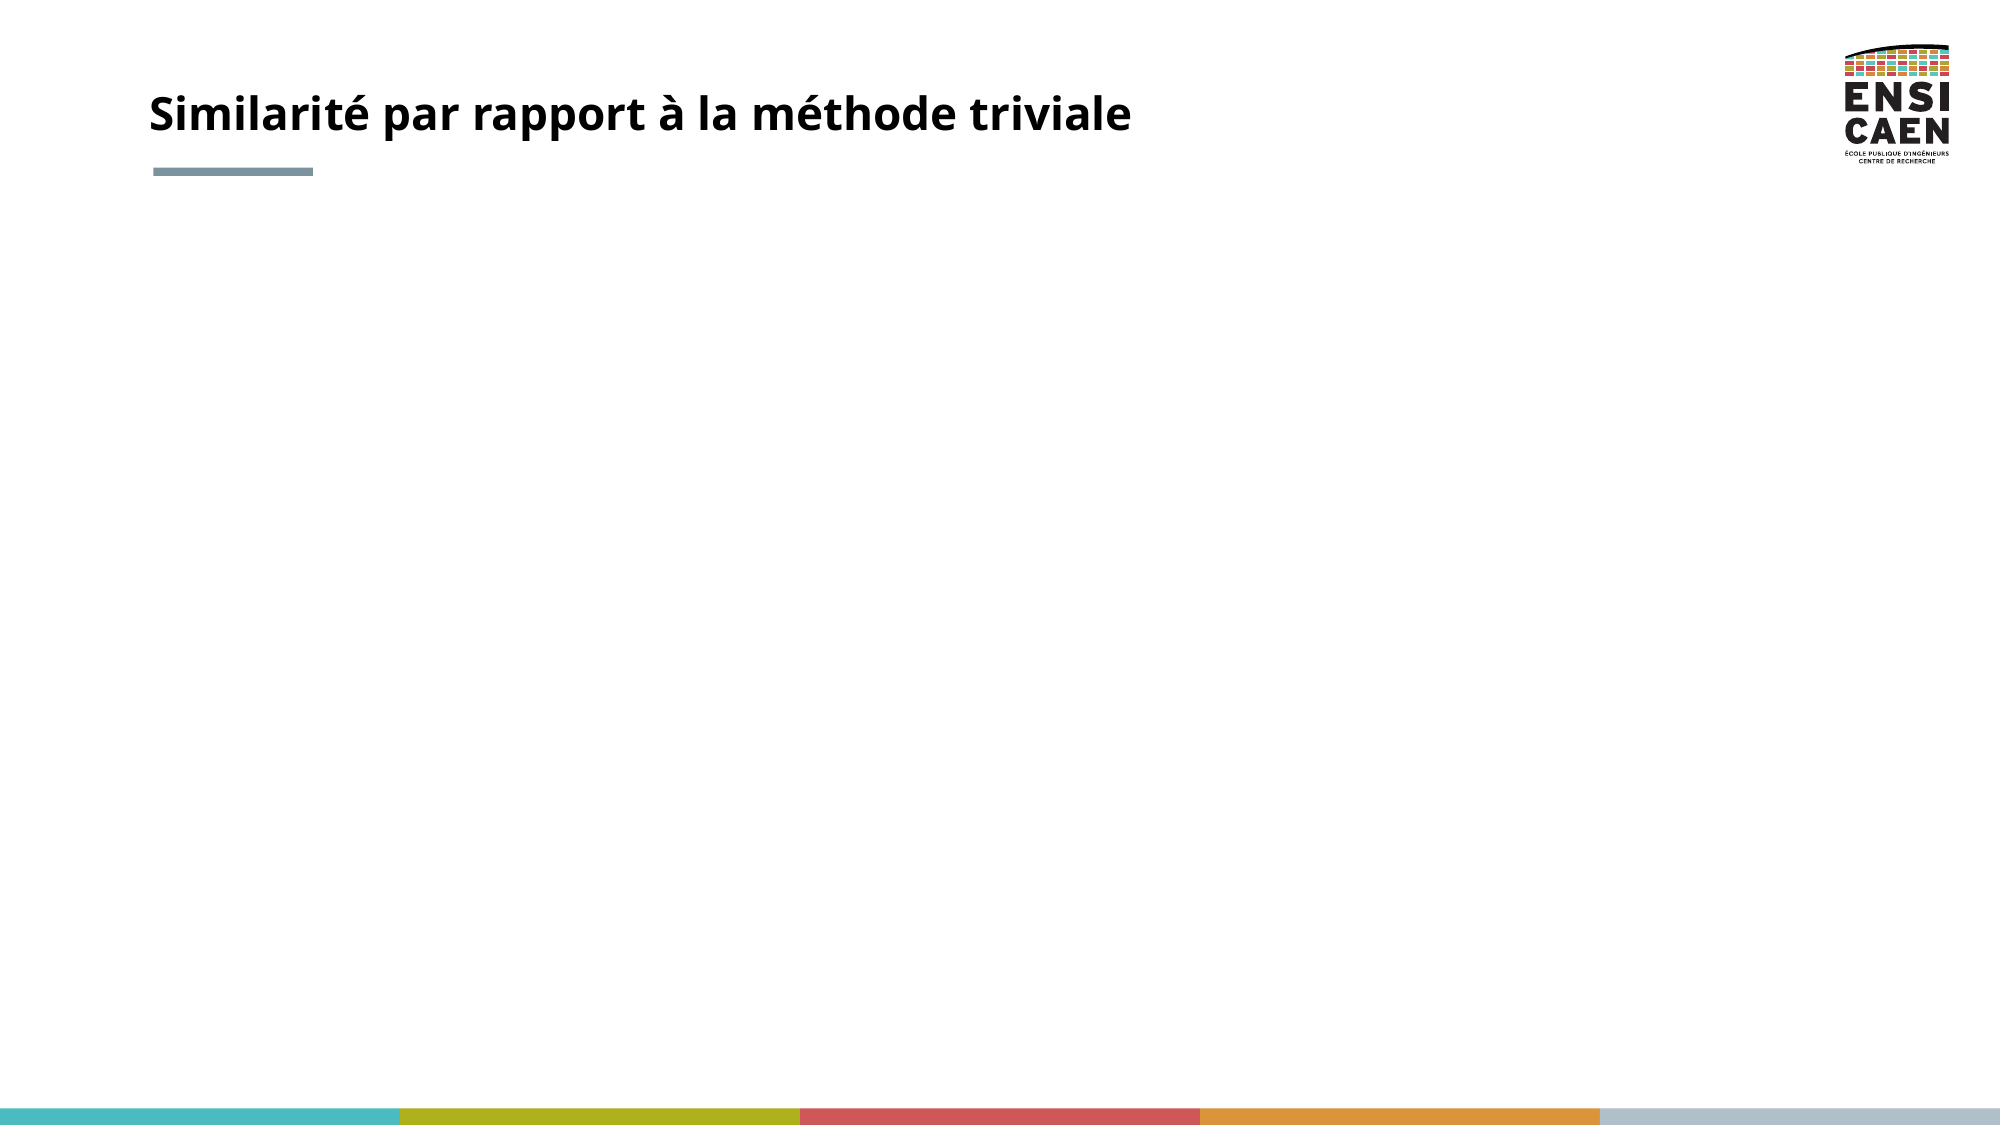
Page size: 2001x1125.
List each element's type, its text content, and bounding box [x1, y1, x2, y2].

list Similarité par rapport à la méthode triviale [134, 83, 1180, 148]
